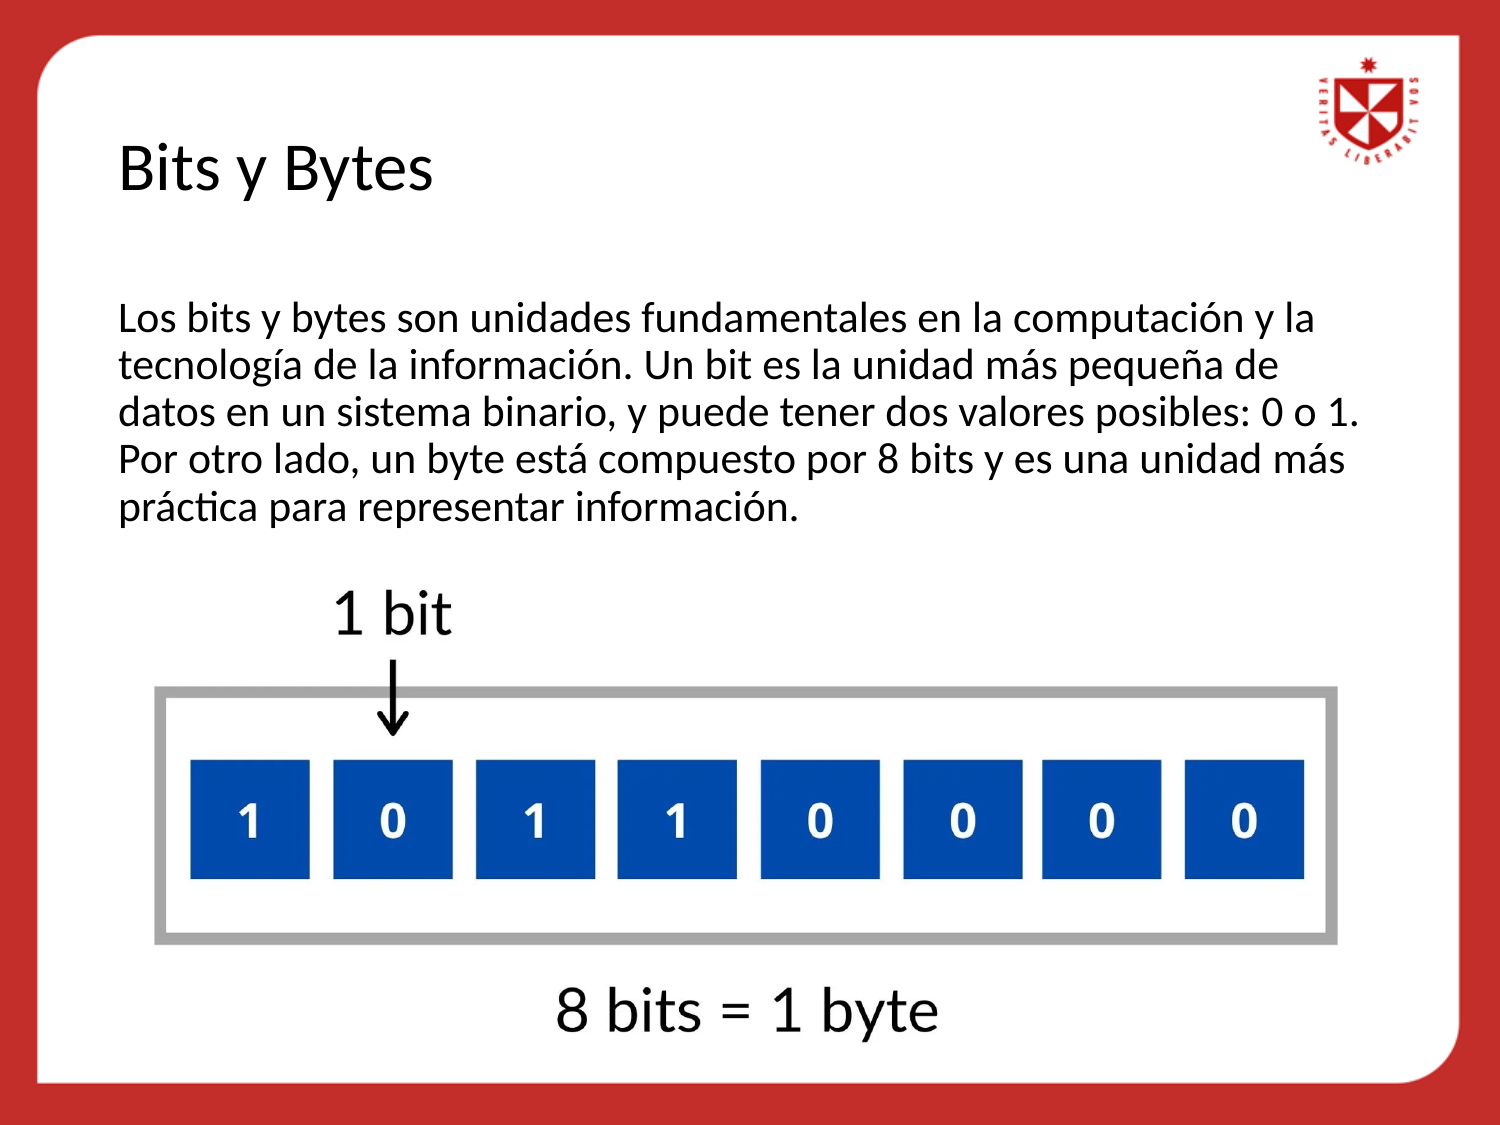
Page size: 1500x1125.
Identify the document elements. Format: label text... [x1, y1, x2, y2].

picture [0, 0, 1500, 1125]
title Bits y Bytes [103, 59, 1397, 278]
list Los bits y bytes son unidades fundamentales en la computación y la tecnología de la información. Un bit es la unidad más pequeña de datos en un sistema binario, y puede tener dos valores posibles: 0 o 1. Por otro lado, un byte está compuesto por 8 bits y es una unidad más práctica para representar información. [103, 287, 1397, 1001]
